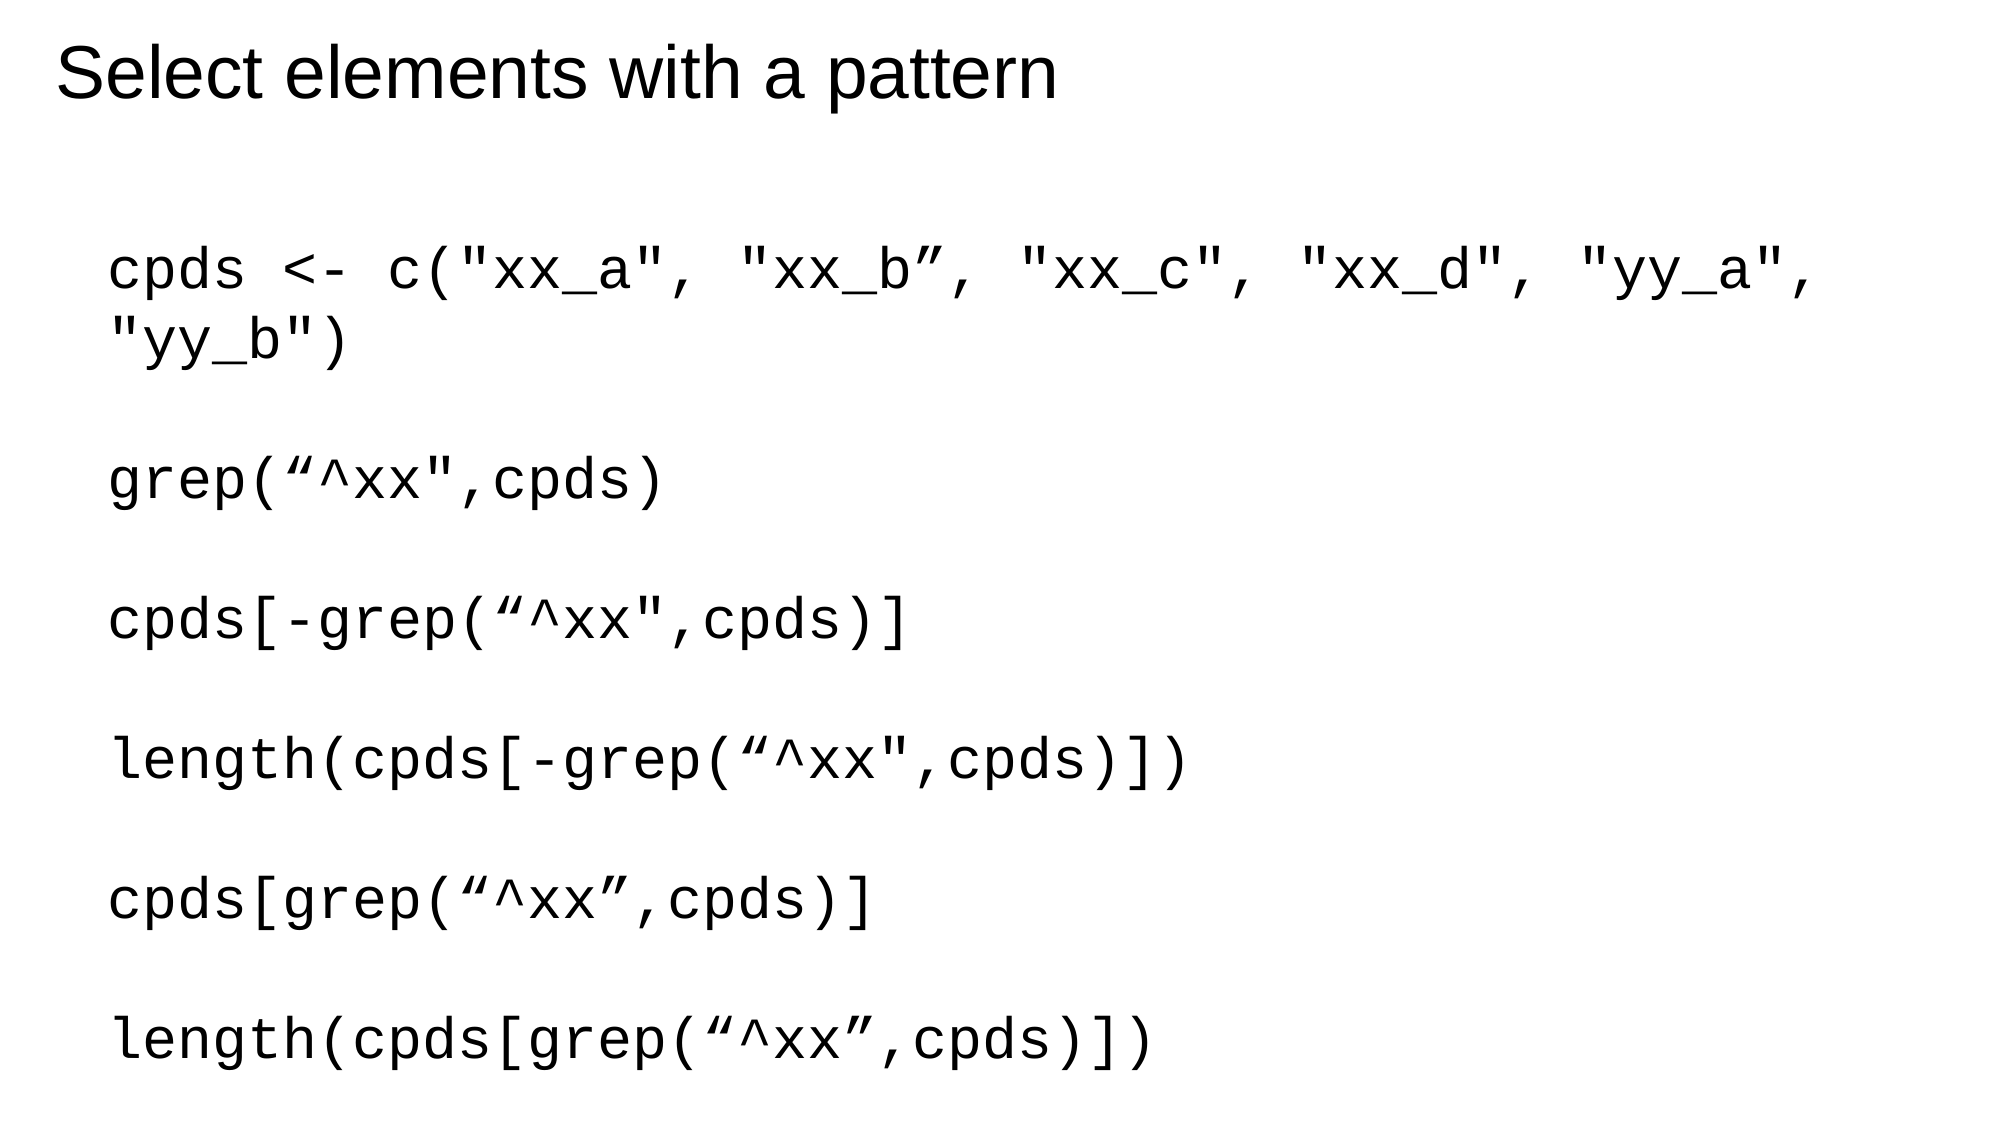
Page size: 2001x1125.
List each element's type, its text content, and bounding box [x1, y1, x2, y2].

text_box Select elements with a pattern [40, 16, 1265, 122]
text_box cpds <- c("xx_a", "xx_b”, "xx_c", "xx_d", "yy_a", "yy_b") grep(“^xx",cpds) cpds[-grep(“^xx",cpds)] length(cpds[-grep(“^xx",cpds)]) cpds[grep(“^xx”,cpds)] length(cpds[grep(“^xx”,cpds)]) [92, 223, 1911, 1125]
